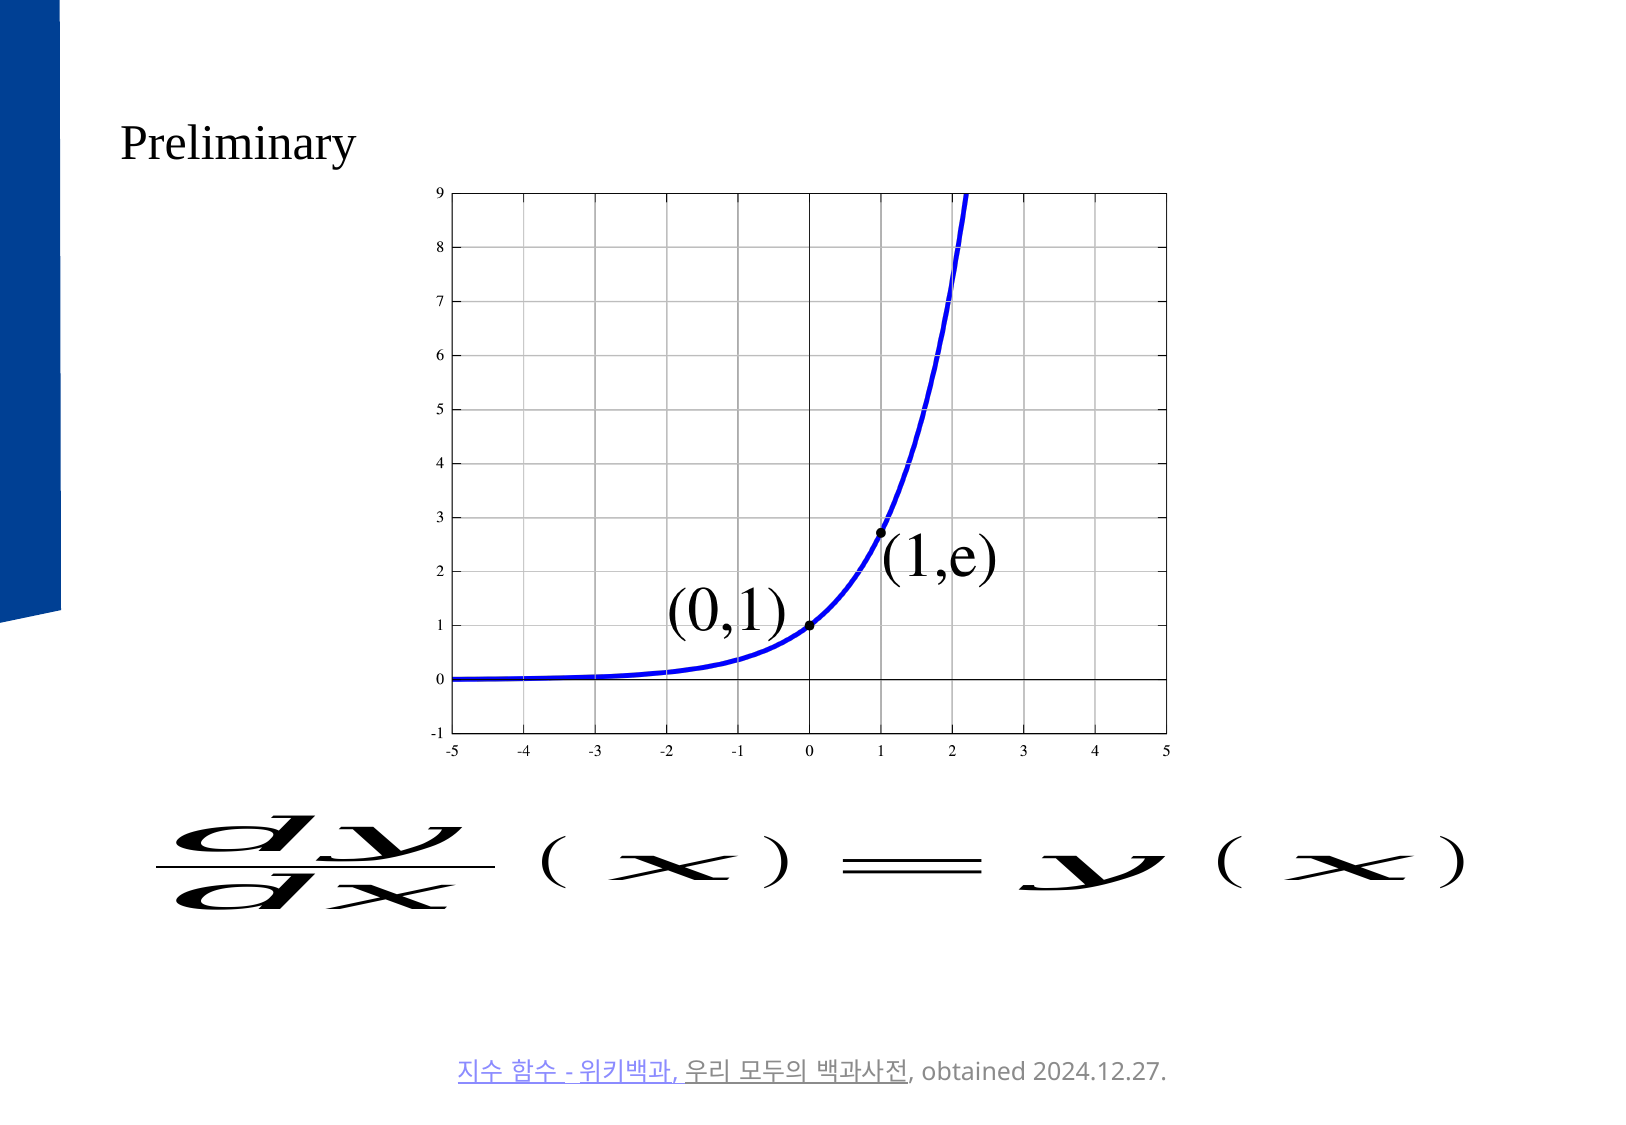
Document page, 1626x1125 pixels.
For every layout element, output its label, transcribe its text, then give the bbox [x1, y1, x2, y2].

text_box Preliminary [105, 101, 373, 177]
text_box [0, 0, 64, 625]
picture [398, 177, 1187, 769]
footer 지수 함수 - 위키백과, 우리 모두의 백과사전, obtained 2024.12.27. [292, 1042, 1333, 1103]
